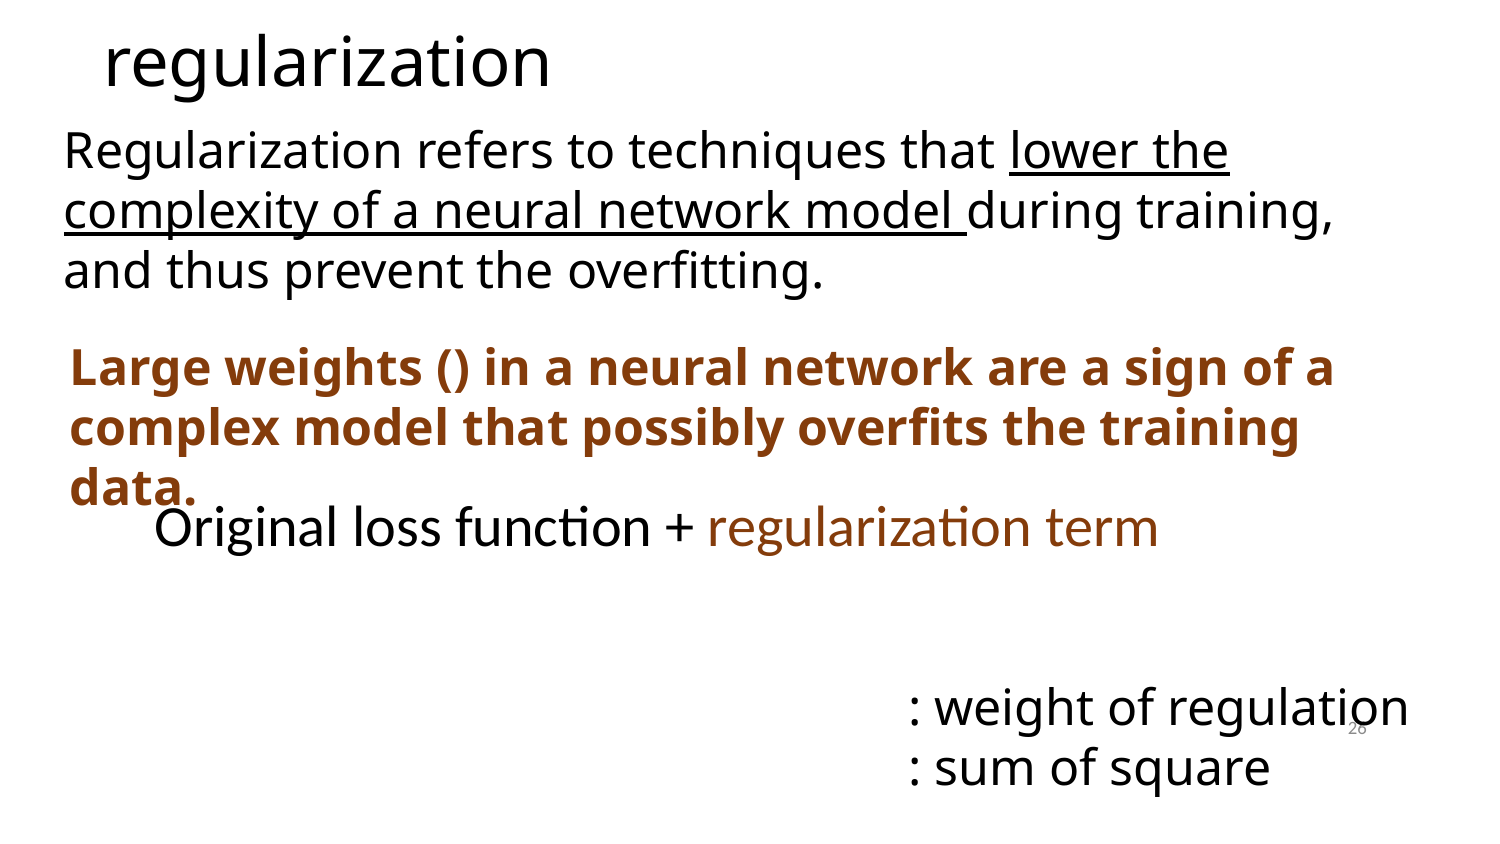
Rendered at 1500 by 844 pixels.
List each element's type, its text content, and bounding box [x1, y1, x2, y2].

title regularization [88, 0, 1382, 110]
text_box Regularization refers to techniques that lower the complexity of a neural network model during training, and thus prevent the overfitting. [49, 110, 1451, 306]
slide_number 26 [1044, 704, 1382, 750]
